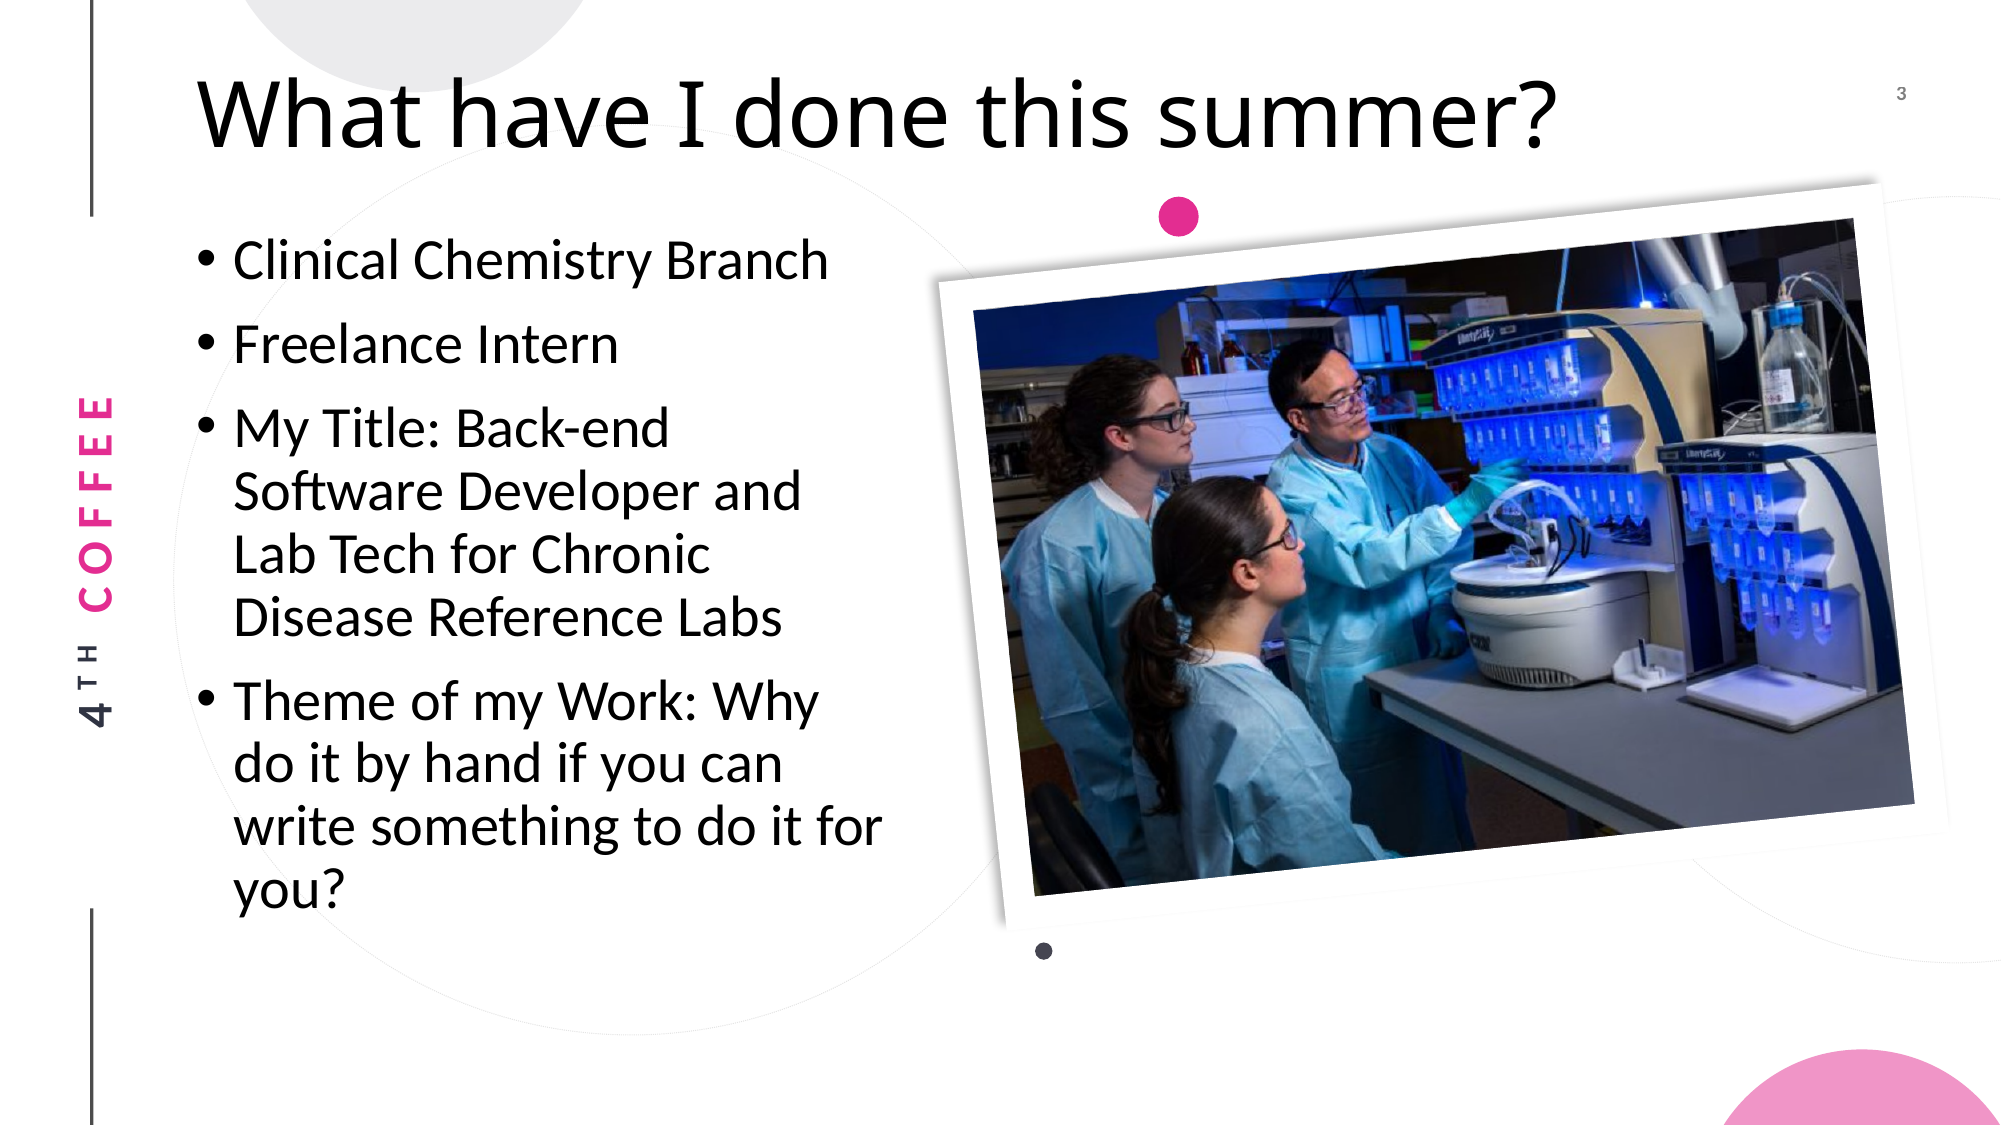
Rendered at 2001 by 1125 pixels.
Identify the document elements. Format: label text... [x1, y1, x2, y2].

title What have I done this summer? [181, 59, 1863, 176]
picture [974, 218, 1914, 896]
list Clinical Chemistry Branch Freelance Intern My Title: Back-end Software Developer and Lab Tech for Chronic Disease Reference Labs Theme of my Work: Why do it by hand if you can write something to do it for you? [181, 221, 905, 1014]
